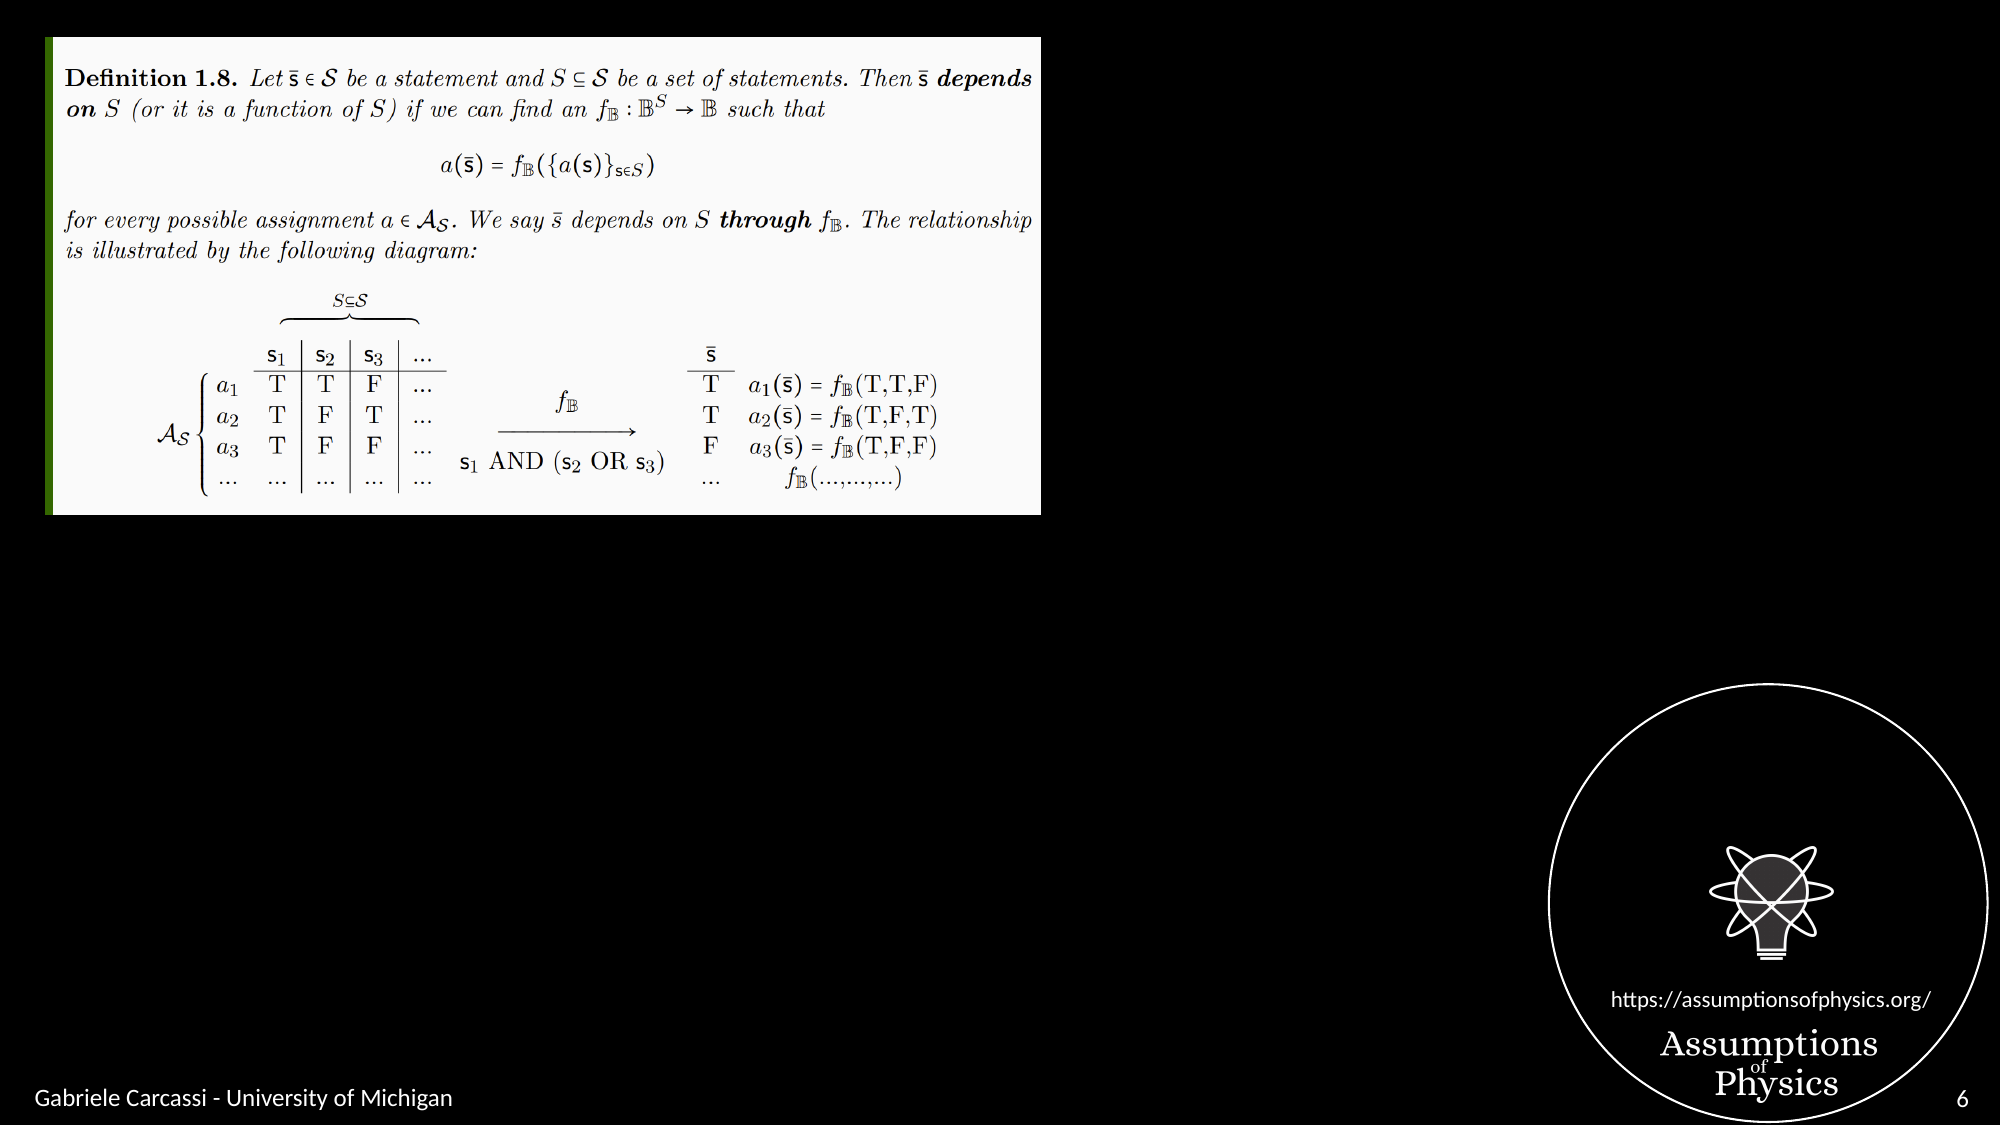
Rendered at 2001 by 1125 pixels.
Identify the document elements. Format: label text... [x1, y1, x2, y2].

picture [1660, 1029, 1877, 1103]
slide_number 6 [1893, 1078, 1985, 1116]
footer Gabriele Carcassi - University of Michigan [19, 1077, 999, 1116]
picture [1709, 846, 1834, 960]
picture [44, 37, 1041, 515]
